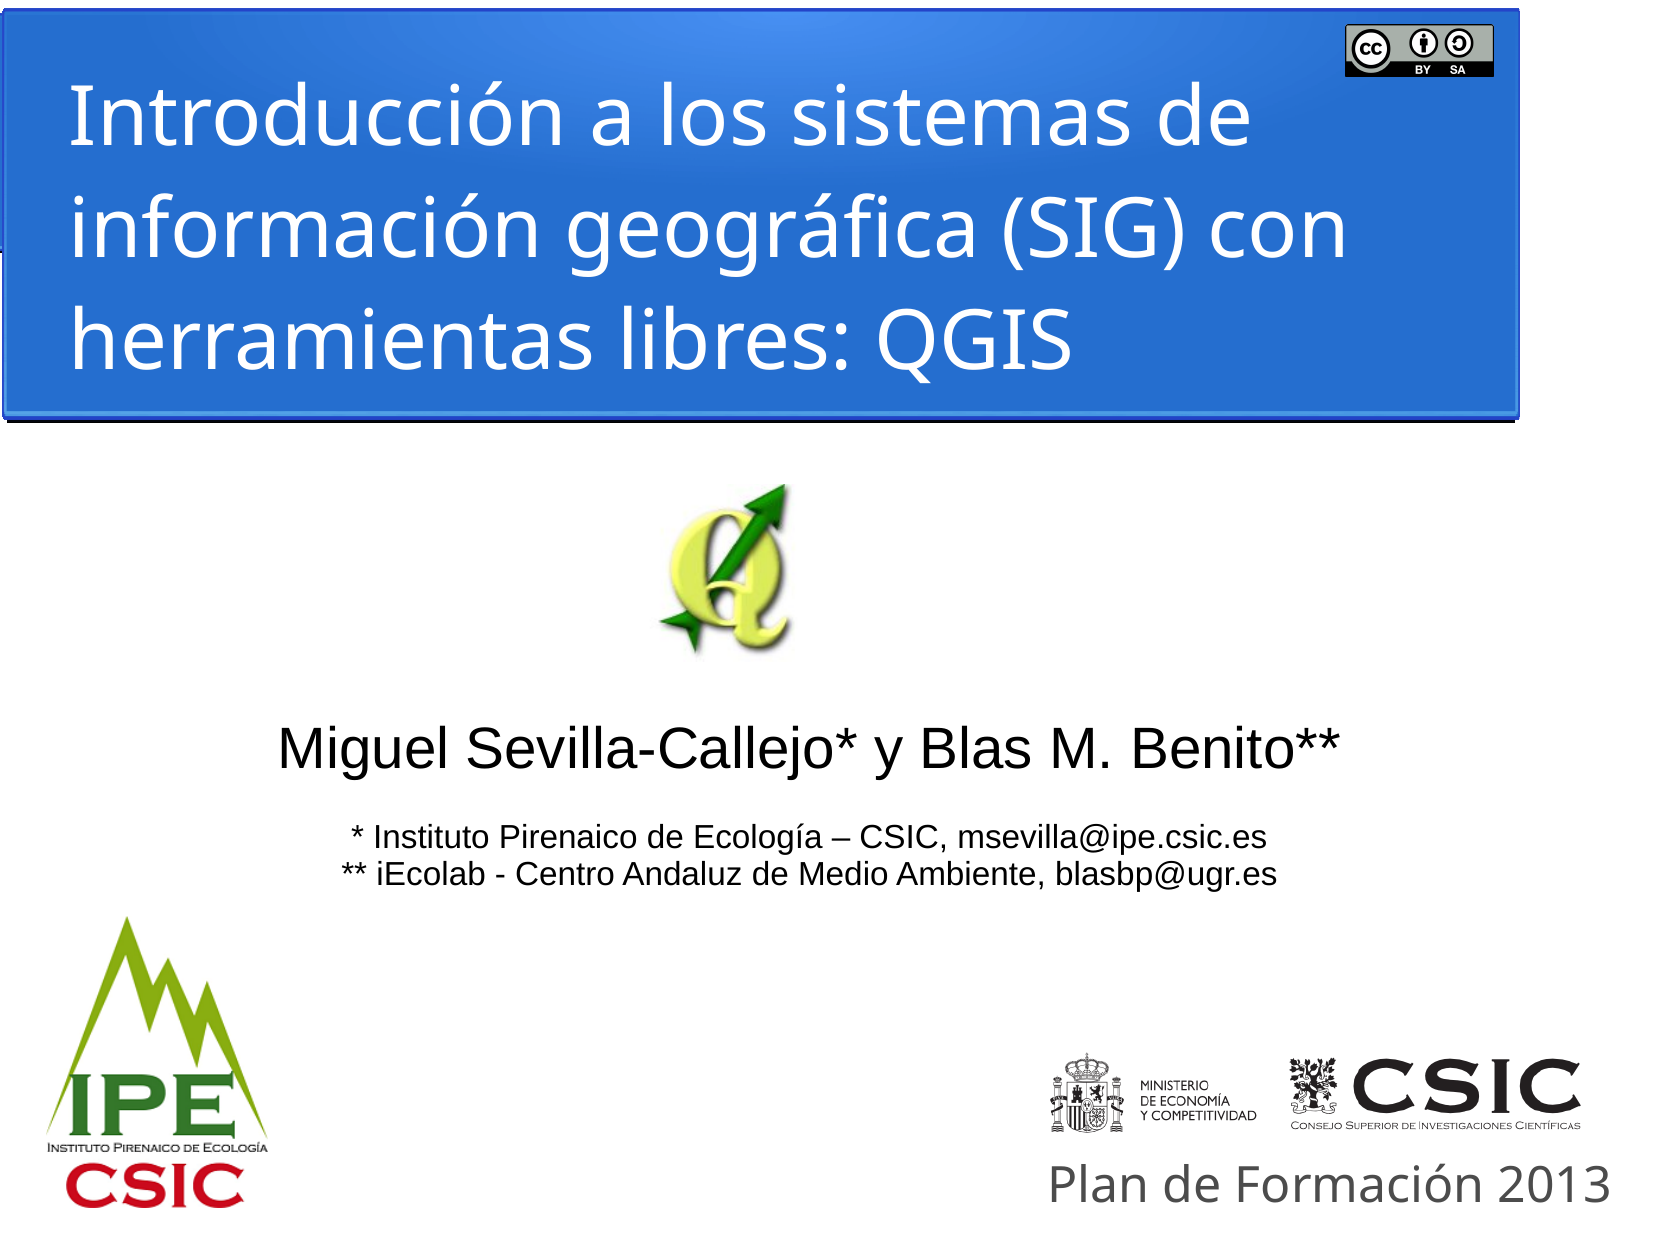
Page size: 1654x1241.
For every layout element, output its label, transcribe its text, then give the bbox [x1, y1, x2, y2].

picture [45, 916, 269, 1208]
picture [639, 484, 817, 662]
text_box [1026, 1039, 1631, 1217]
subtitle Miguel Sevilla-Callejo* y Blas M. Benito** * Instituto Pirenaico de Ecología – CSIC, msevilla@ipe.csic.es ** iEcolab - Centro Andaluz de Medio Ambiente, blasbp@ugr.es [82, 679, 1538, 928]
picture [0, 5, 1525, 433]
